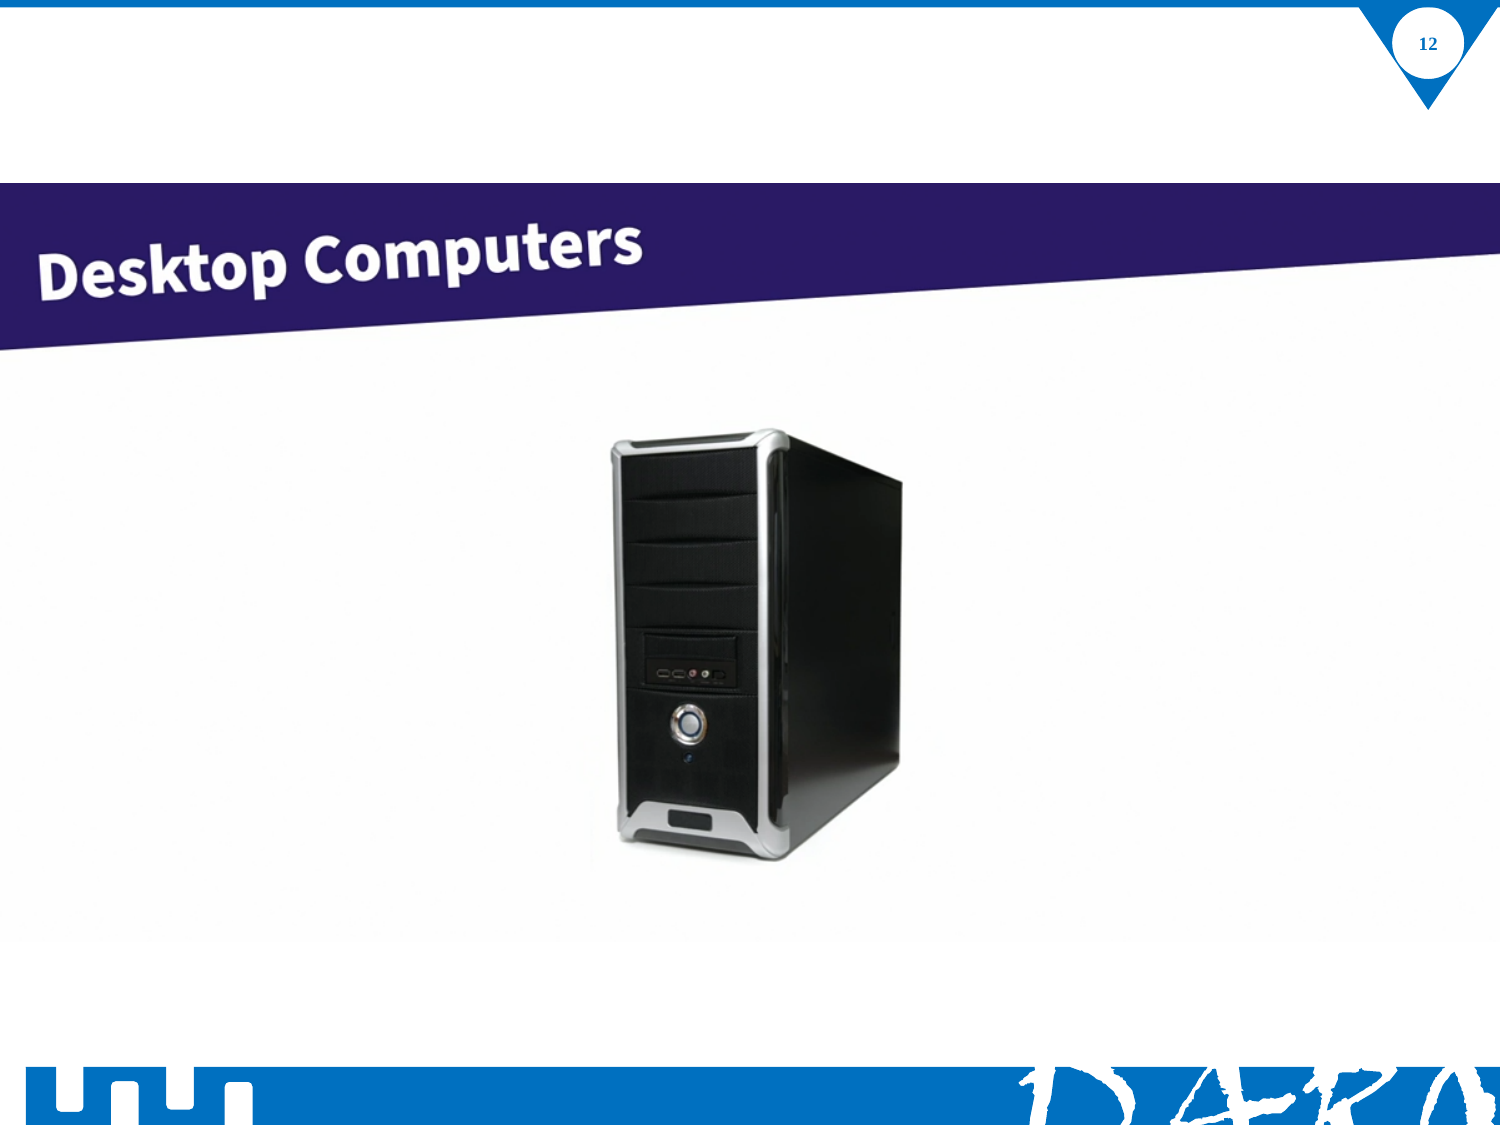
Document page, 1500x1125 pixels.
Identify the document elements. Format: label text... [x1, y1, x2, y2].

slide_number 12 [1259, 13, 1500, 73]
picture [0, 183, 1500, 942]
